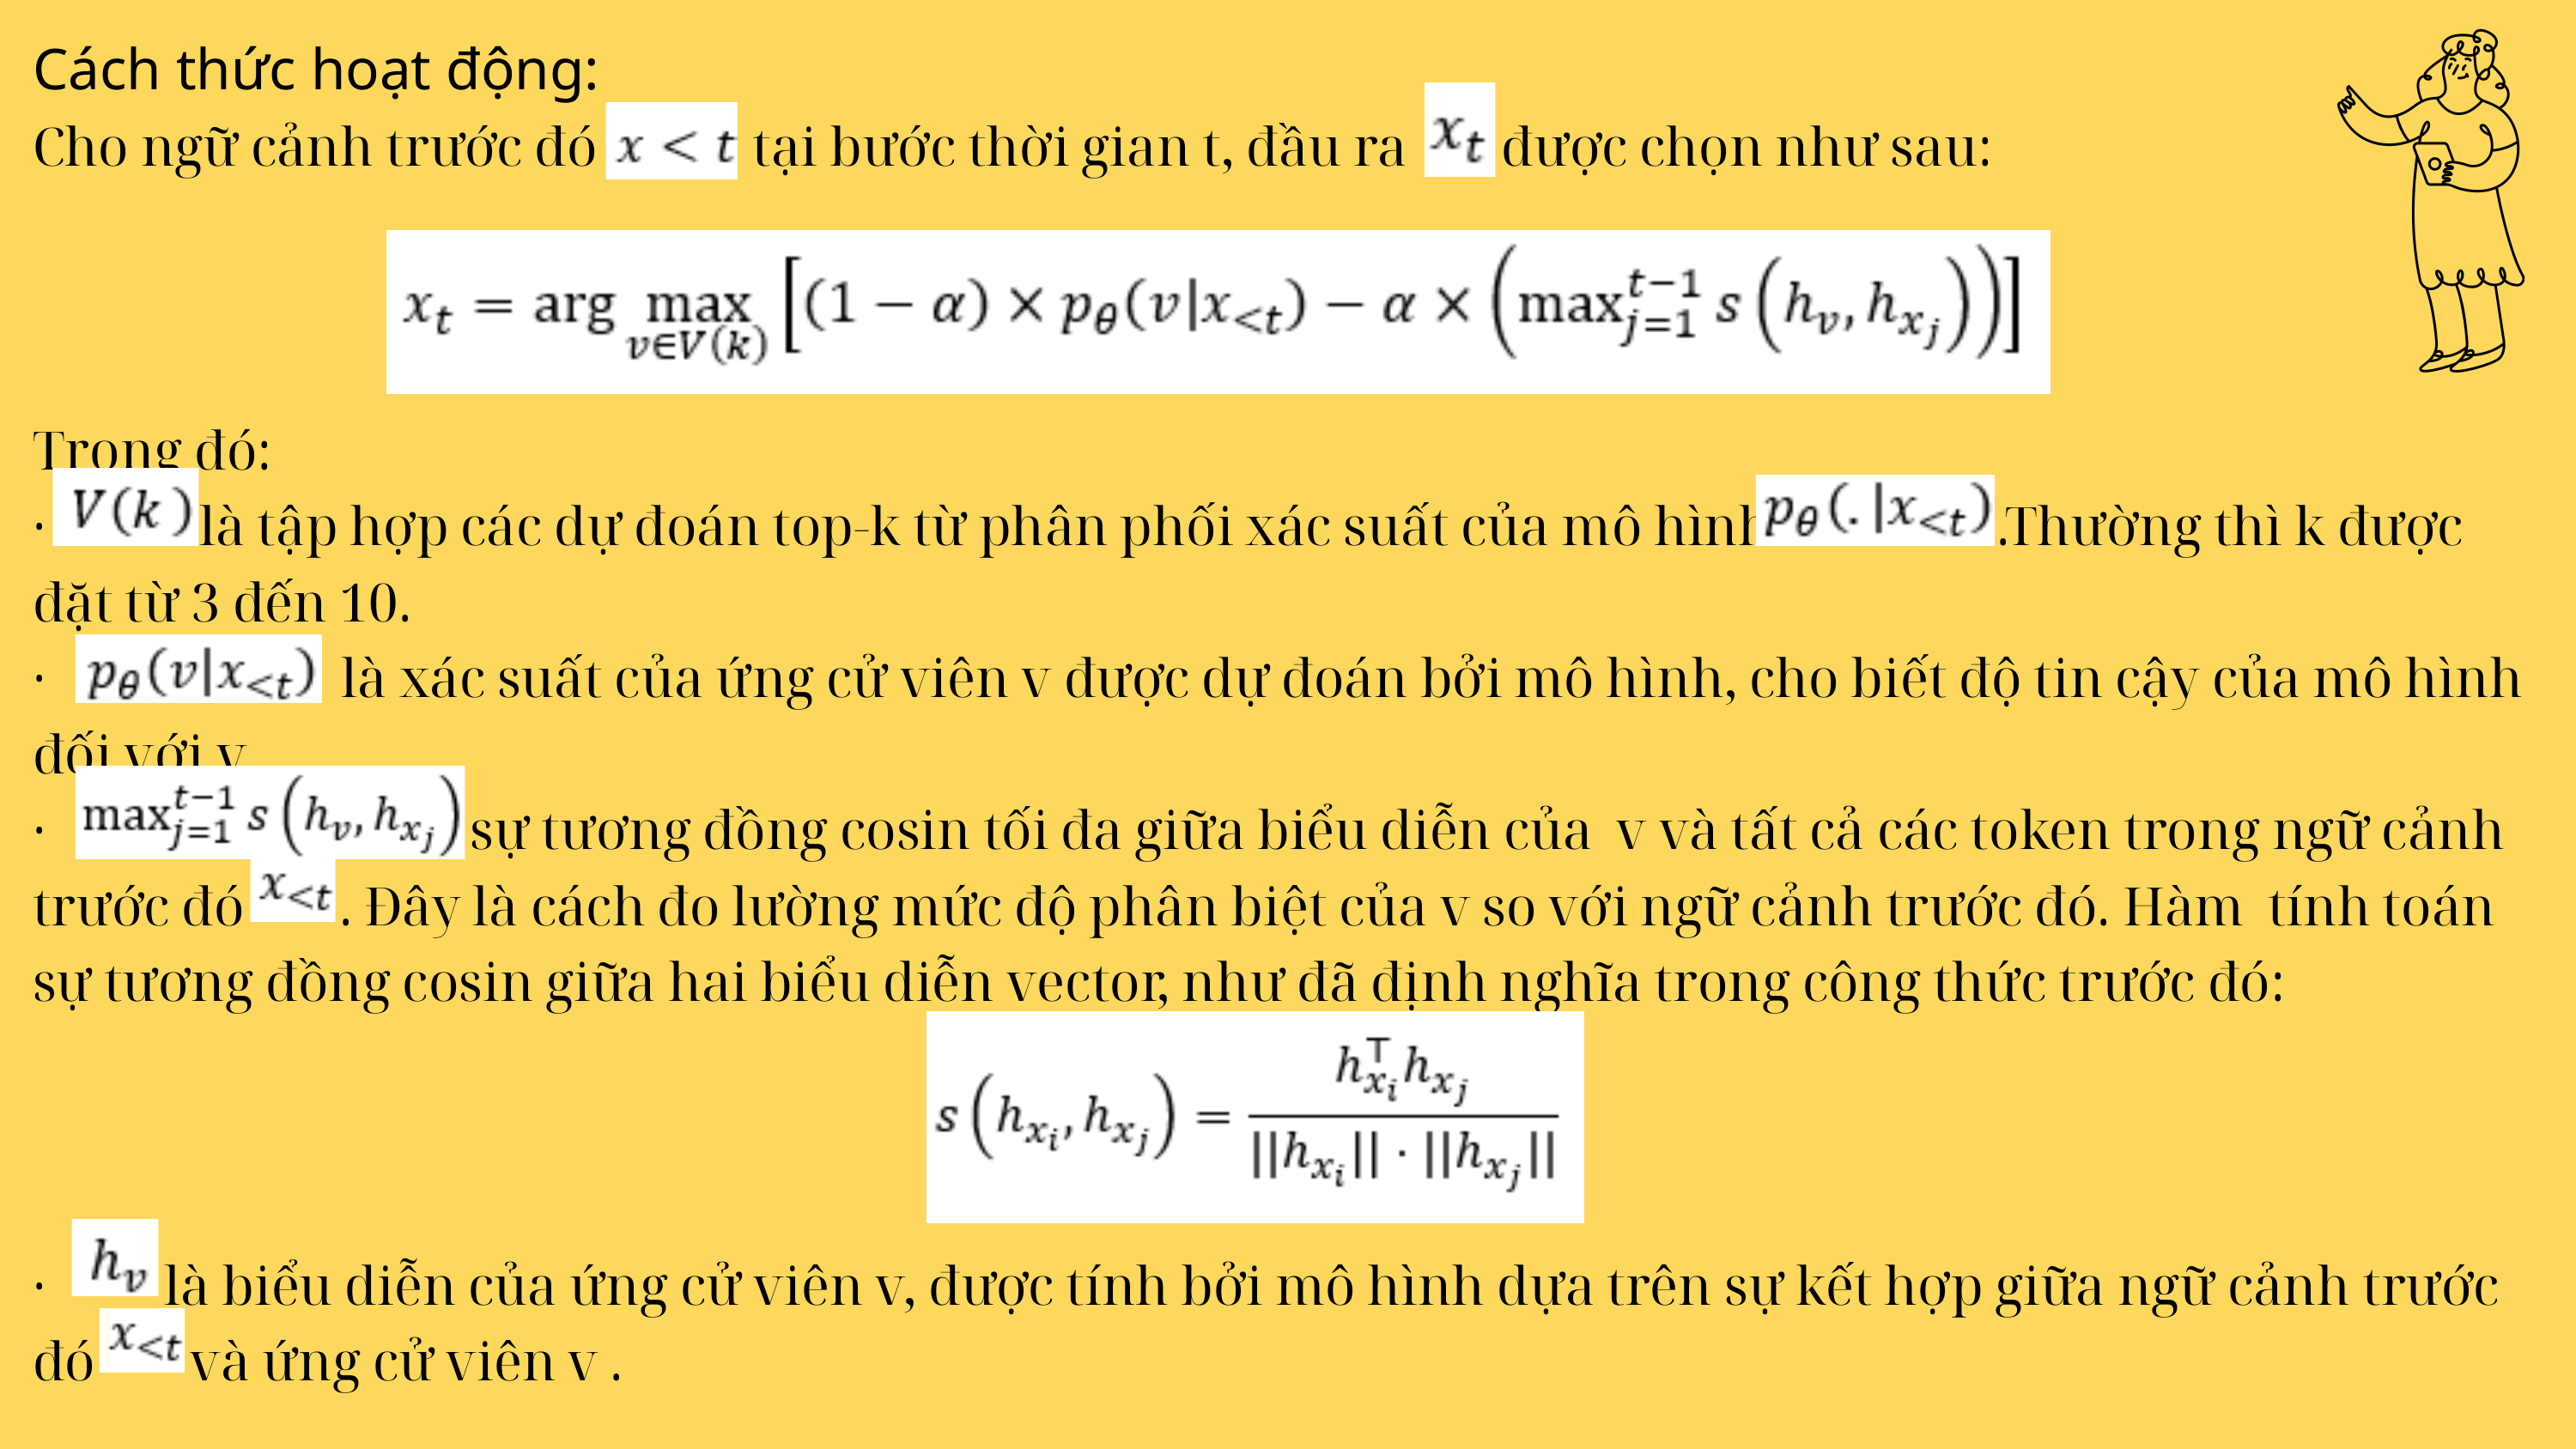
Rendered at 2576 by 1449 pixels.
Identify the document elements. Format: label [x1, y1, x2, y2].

text_box [32, 27, 2544, 1449]
